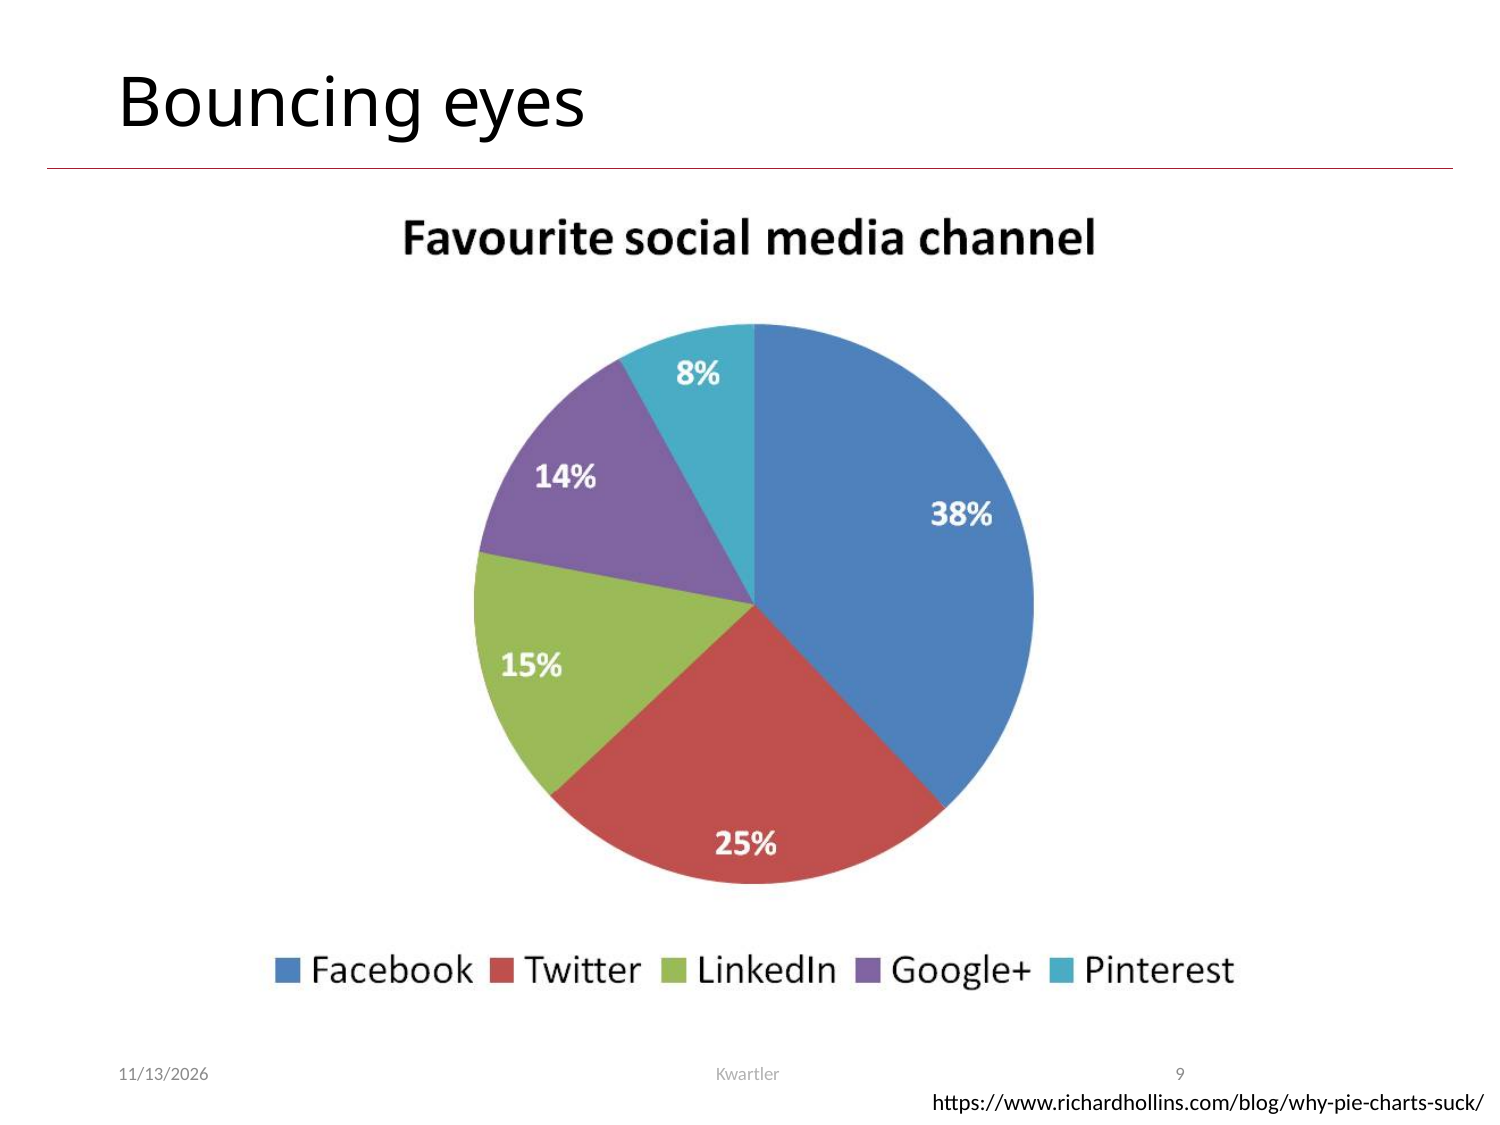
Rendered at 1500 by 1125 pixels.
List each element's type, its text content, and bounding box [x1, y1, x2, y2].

picture [205, 191, 1295, 1009]
text_box https://www.richardhollins.com/blog/why-pie-charts-suck/ [410, 1079, 1500, 1122]
footer Kwartler [496, 1042, 1004, 1079]
title Bouncing eyes [103, 59, 1397, 157]
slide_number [103, 1042, 441, 1103]
slide_number 9 [1059, 1042, 1200, 1079]
